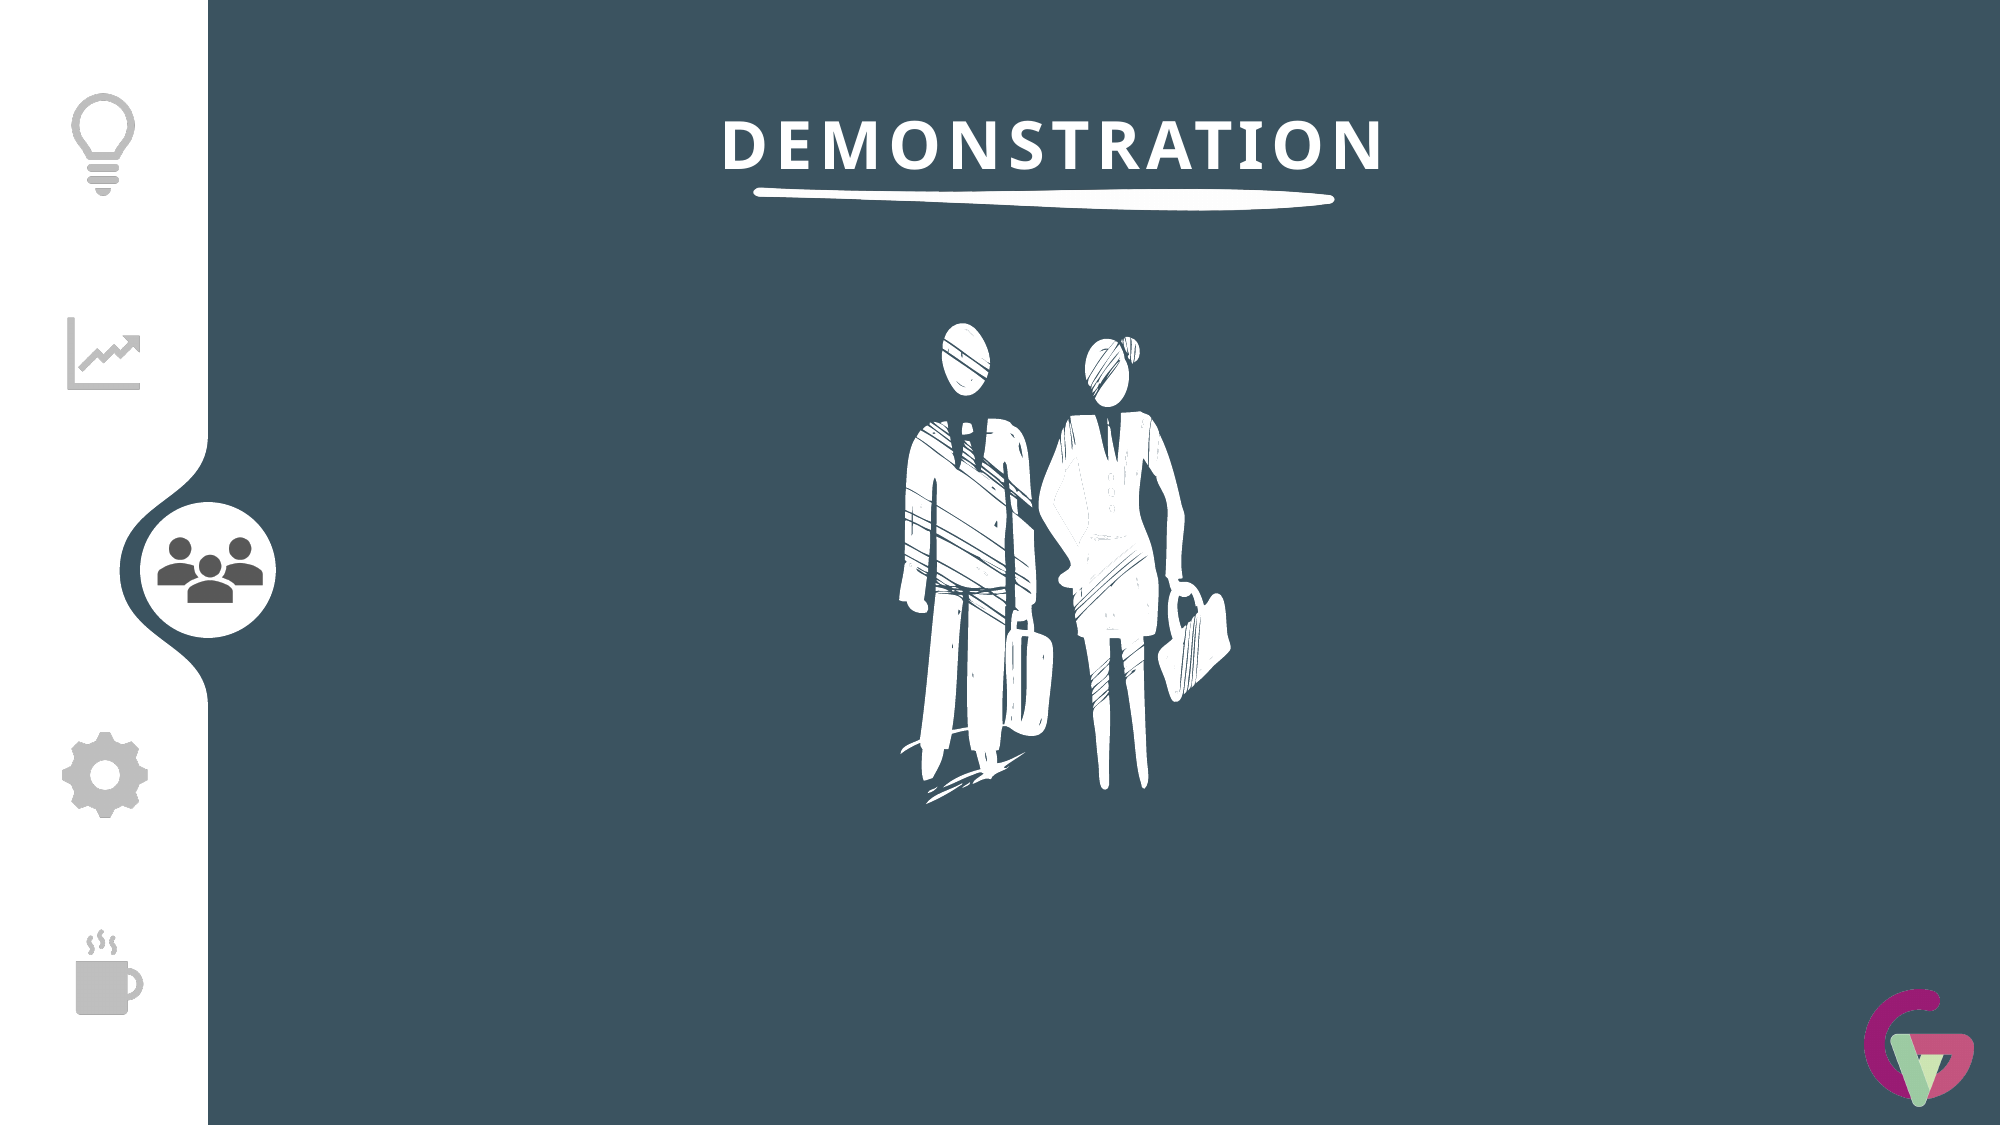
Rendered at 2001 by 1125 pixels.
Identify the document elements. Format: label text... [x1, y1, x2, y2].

text_box [0, 0, 209, 1125]
picture [45, 86, 161, 203]
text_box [822, 316, 1231, 813]
picture [1864, 989, 1974, 1107]
text_box DEMONSTRATION [705, 95, 1401, 191]
picture [52, 303, 154, 404]
picture [45, 921, 165, 1040]
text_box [140, 502, 276, 638]
picture [45, 715, 165, 835]
picture [753, 178, 1335, 219]
